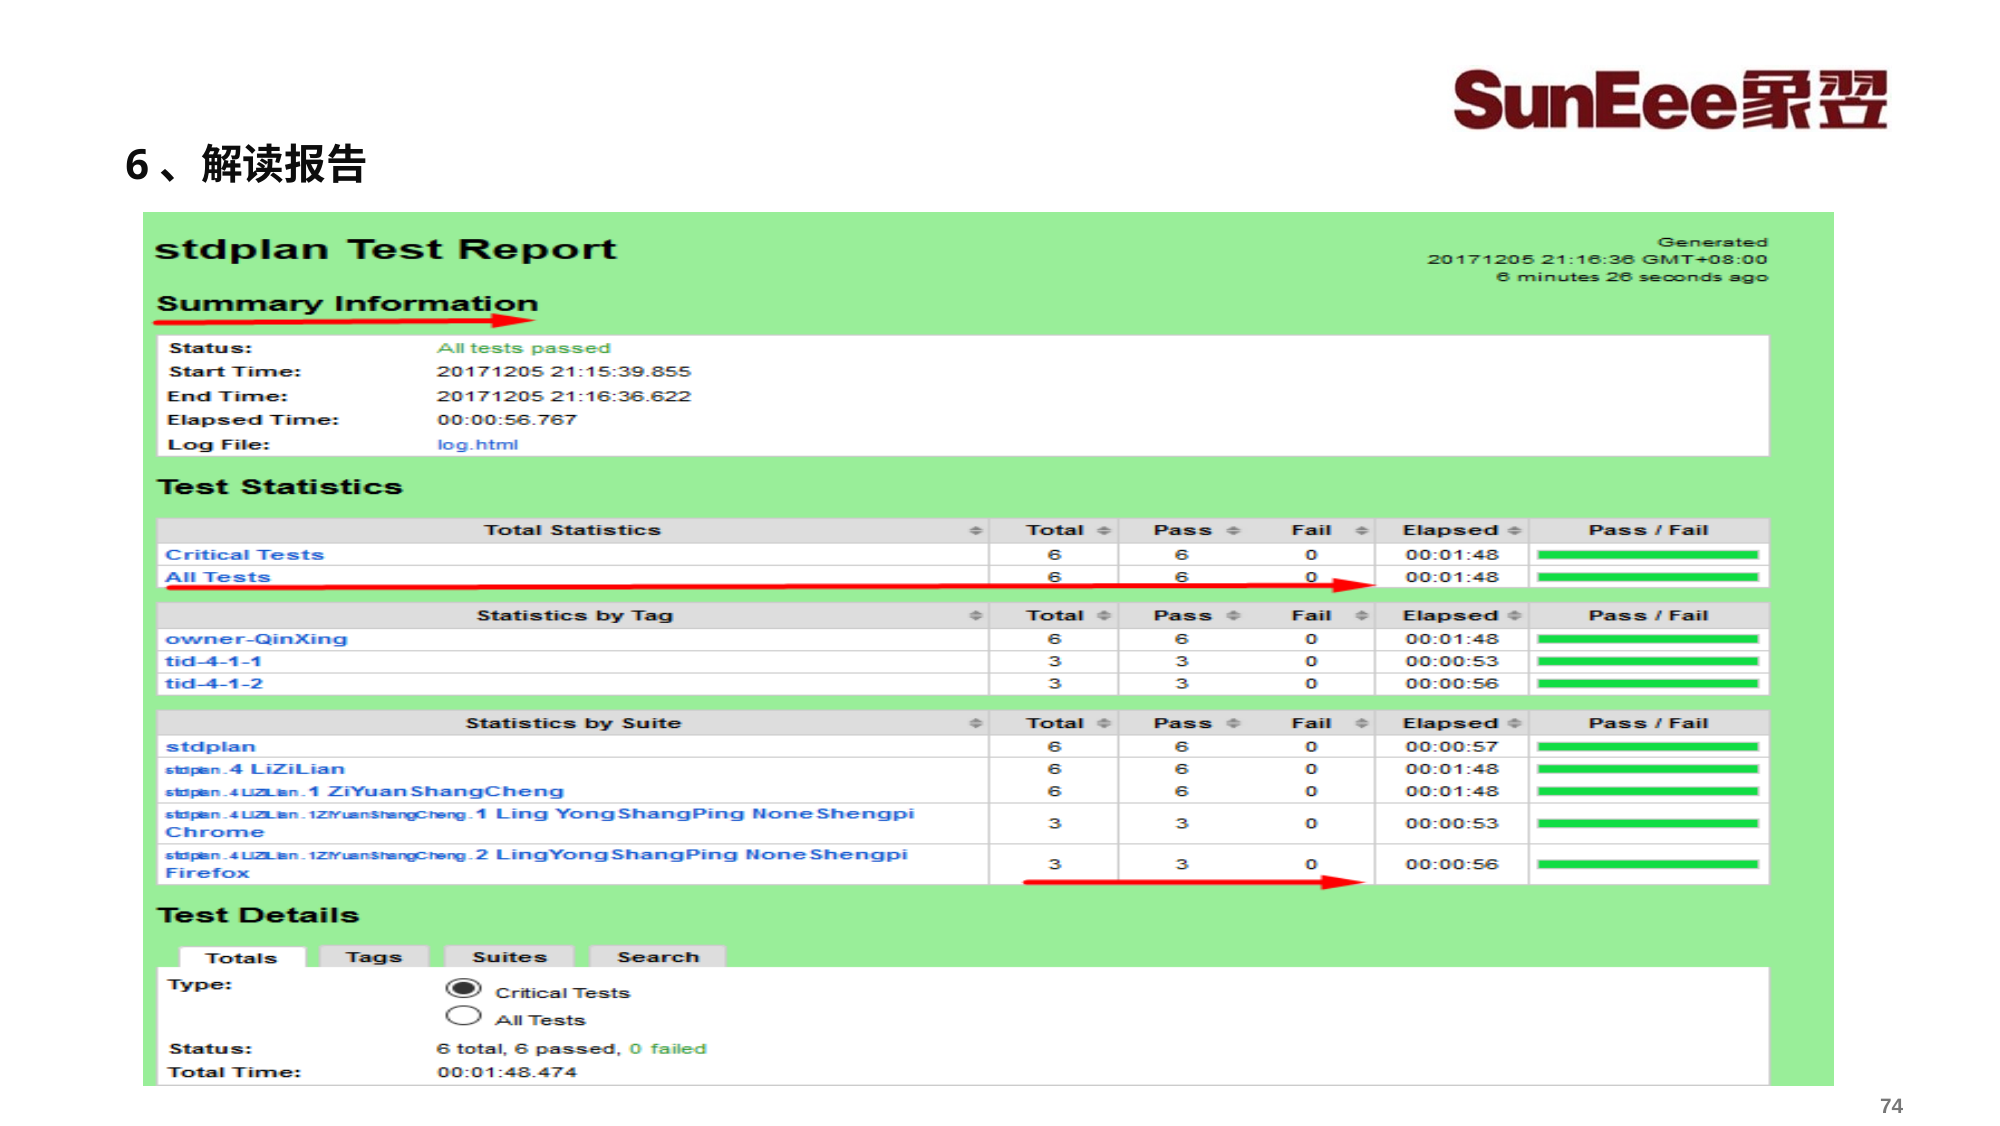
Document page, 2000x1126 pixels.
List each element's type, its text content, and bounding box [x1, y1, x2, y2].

picture [143, 212, 1835, 1086]
picture [1447, 65, 1892, 132]
slide_number 74 [1507, 1084, 1925, 1122]
title 6、解读报告 [109, 99, 1363, 196]
